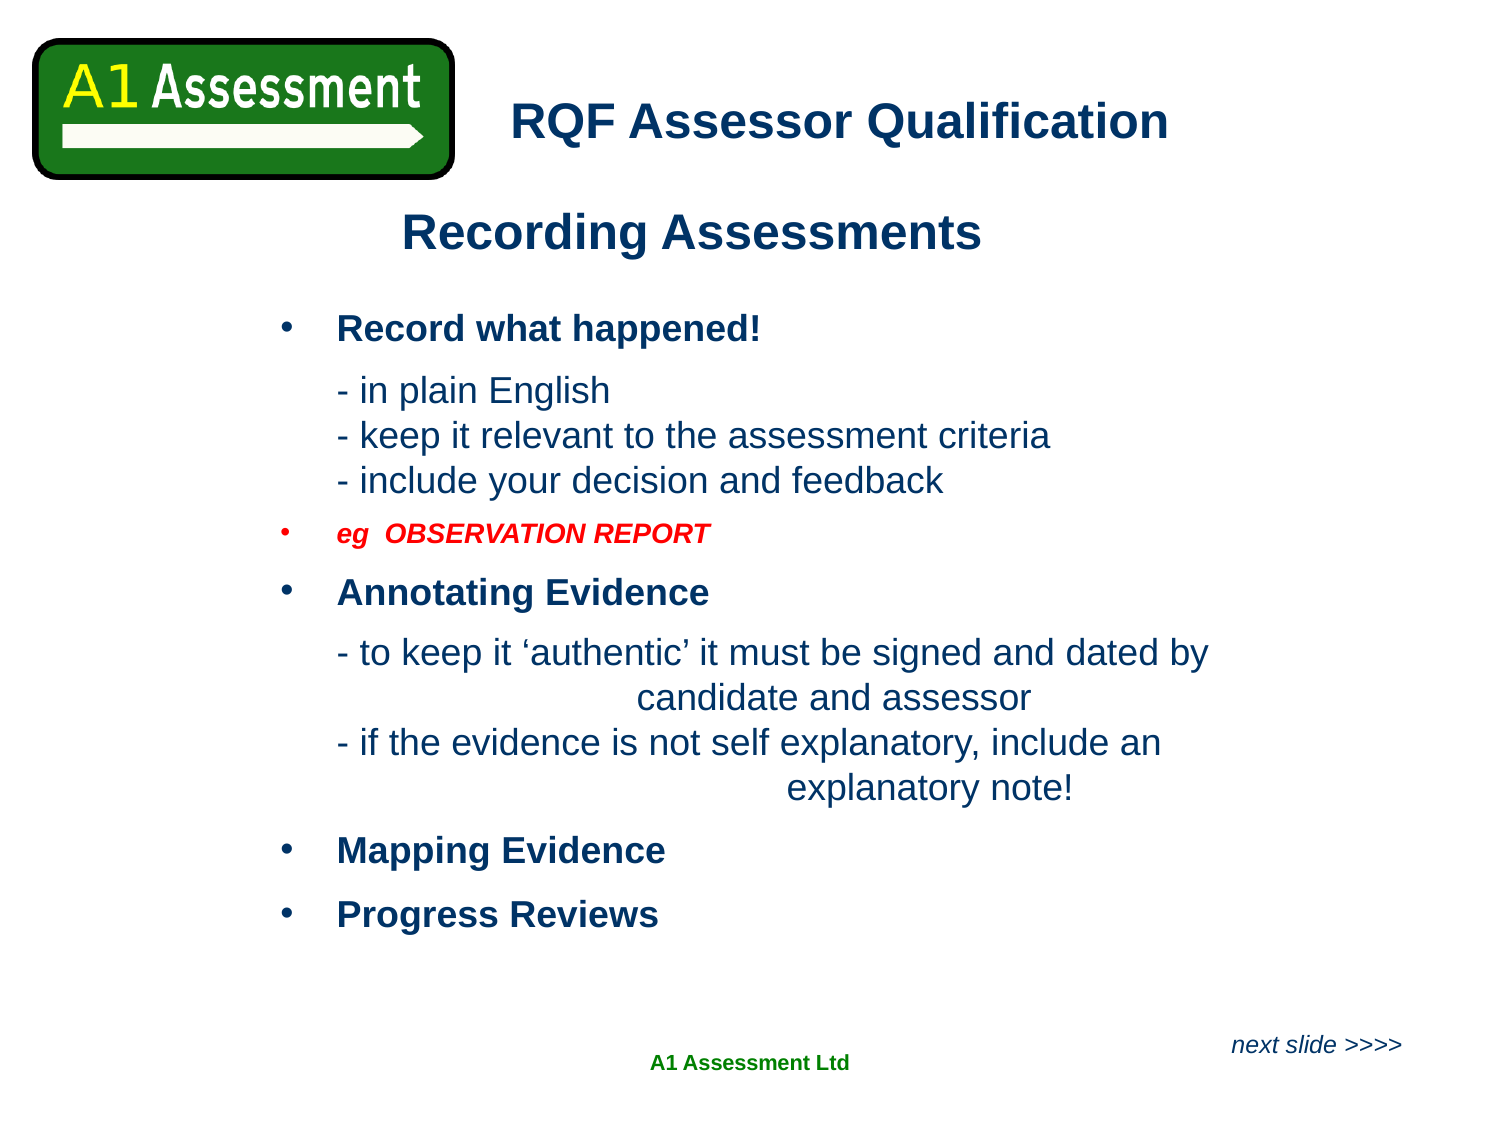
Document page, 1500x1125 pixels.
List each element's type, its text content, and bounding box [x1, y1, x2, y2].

text_box next slide >>>> [1216, 1006, 1418, 1066]
text_box RQF Assessor Qualification [469, 51, 1211, 185]
footer A1 Assessment Ltd [512, 1040, 988, 1101]
picture [32, 38, 455, 180]
title Recording Assessments [386, 197, 1141, 262]
text_box Record what happened! - in plain English - keep it relevant to the assessment criteria - include your decision and feedback eg OBSERVATION REPORT Annotating Evidence - to keep it ‘authentic’ it must be signed and dated by candidate and assessor - if the evidence is not self explanatory, include an explanatory note! Mapping Evidence Progress Reviews [265, 296, 1247, 1006]
